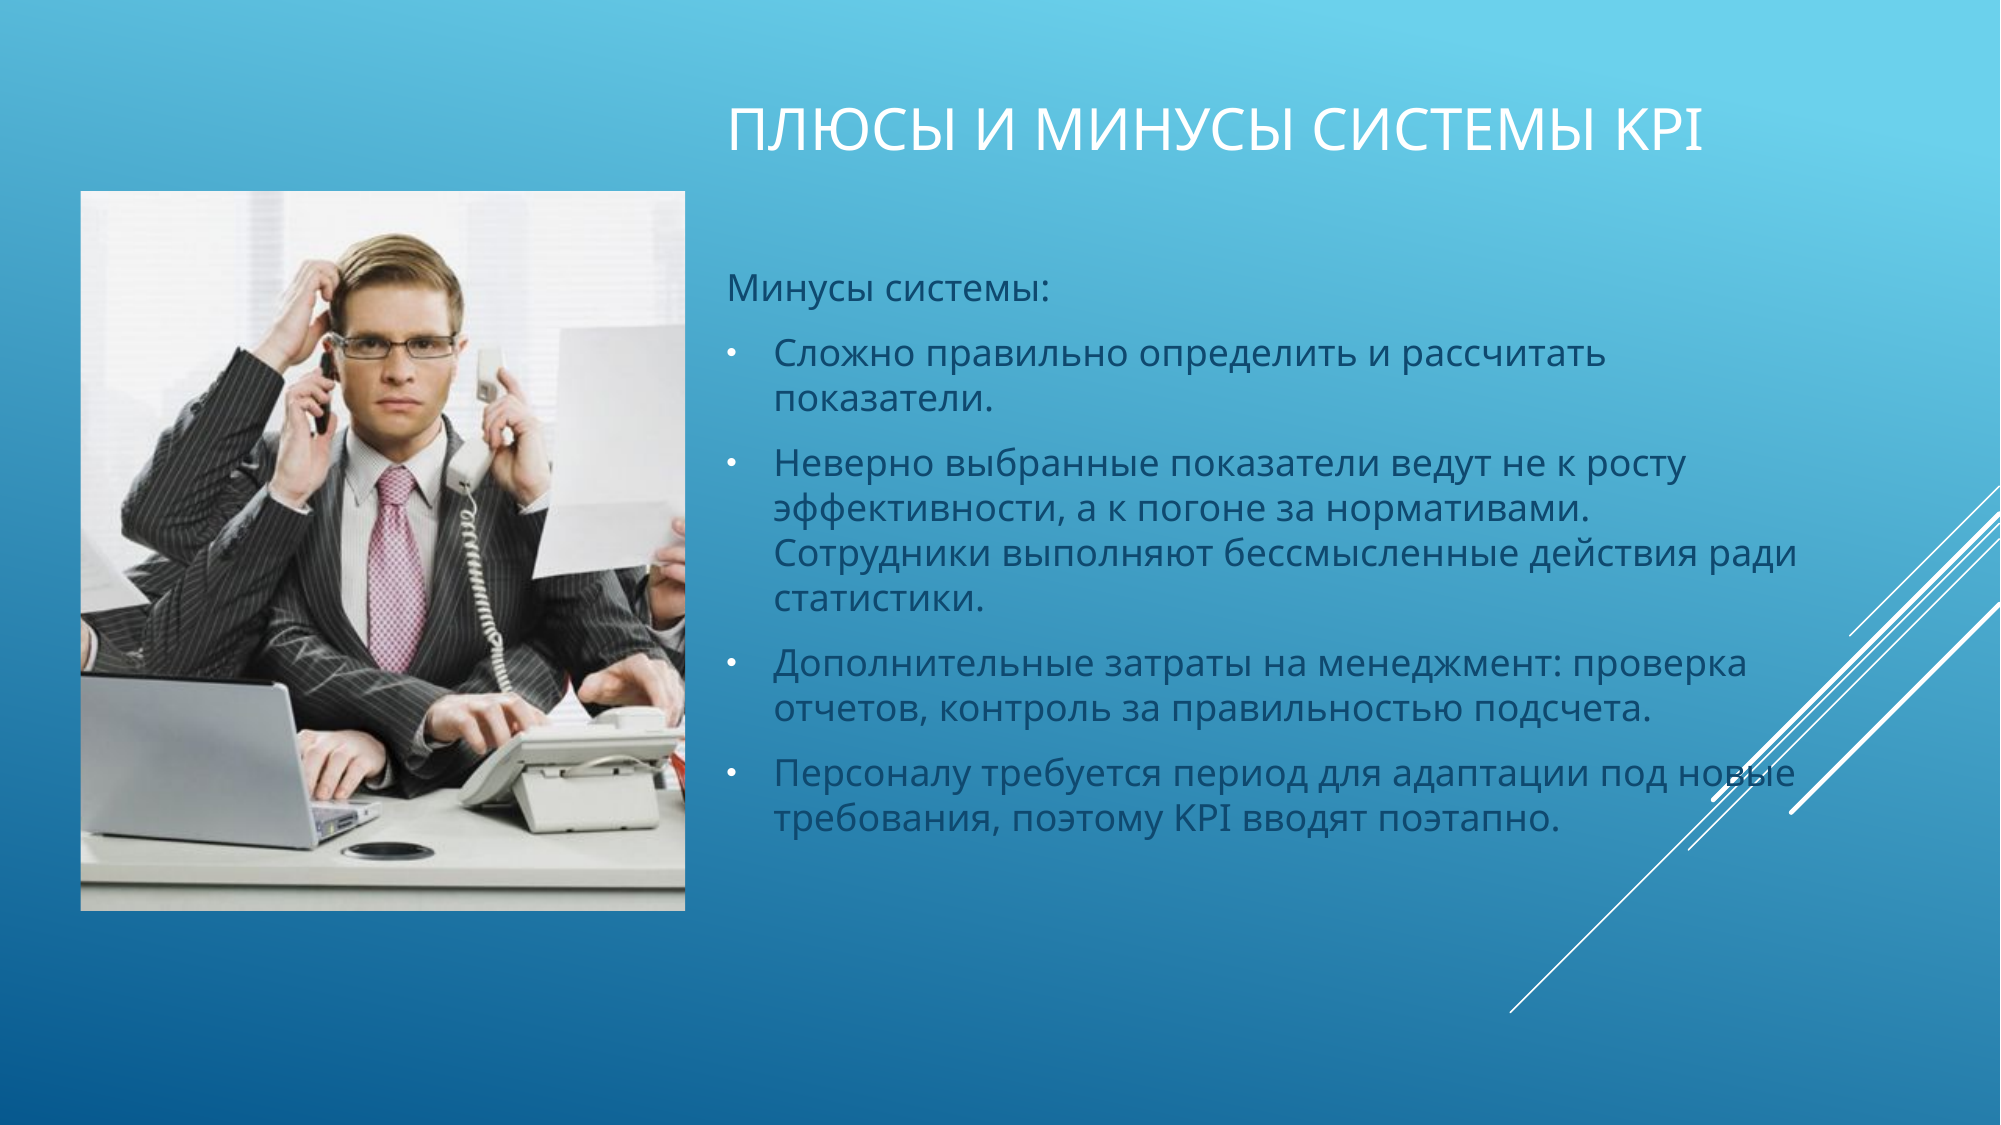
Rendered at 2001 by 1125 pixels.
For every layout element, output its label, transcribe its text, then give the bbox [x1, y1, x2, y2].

title Плюсы и минусы системы KPI [711, 0, 1789, 170]
list Минусы системы: Сложно правильно определить и рассчитать показатели. Неверно выбранные показатели ведут не к росту эффективности, а к погоне за нормативами. Сотрудники выполняют бессмысленные действия ради статистики. Дополнительные затраты на менеджмент: проверка отчетов, контроль за правильностью подсчета. Персоналу требуется период для адаптации под новые требования, поэтому KPI вводят поэтапно. [711, 191, 1830, 994]
picture [80, 191, 686, 911]
